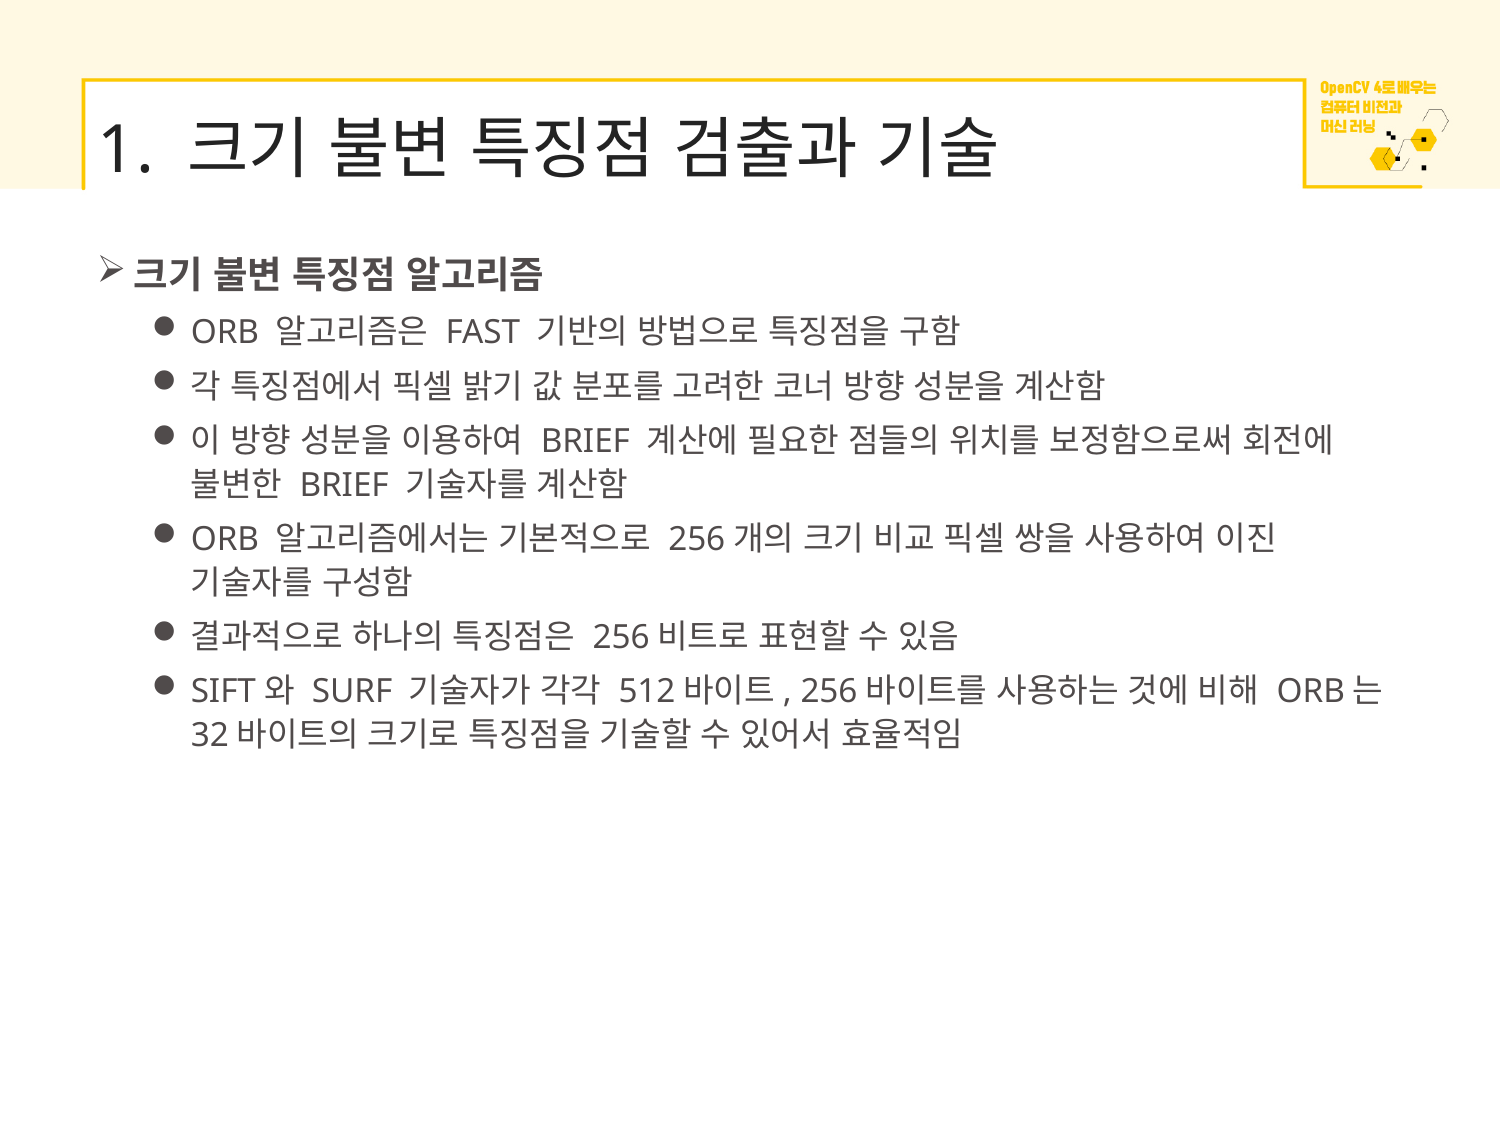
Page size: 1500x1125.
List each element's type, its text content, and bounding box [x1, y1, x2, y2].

list 크기 불변 특징점 알고리즘 ORB 알고리즘은 FAST 기반의 방법으로 특징점을 구함 각 특징점에서 픽셀 밝기 값 분포를 고려한 코너 방향 성분을 계산함 이 방향 성분을 이용하여 BRIEF 계산에 필요한 점들의 위치를 보정함으로써 회전에 불변한 BRIEF 기술자를 계산함 ORB 알고리즘에서는 기본적으로 256개의 크기 비교 픽셀 쌍을 사용하여 이진 기술자를 구성함 결과적으로 하나의 특징점은 256비트로 표현할 수 있음 SIFT와 SURF 기술자가 각각 512바이트, 256바이트를 사용하는 것에 비해 ORB는 32바이트의 크기로 특징점을 기술할 수 있어서 효율적임 [81, 239, 1412, 1054]
title 1. 크기 불변 특징점 검출과 기술 [82, 61, 1413, 193]
picture [0, 0, 1500, 1125]
